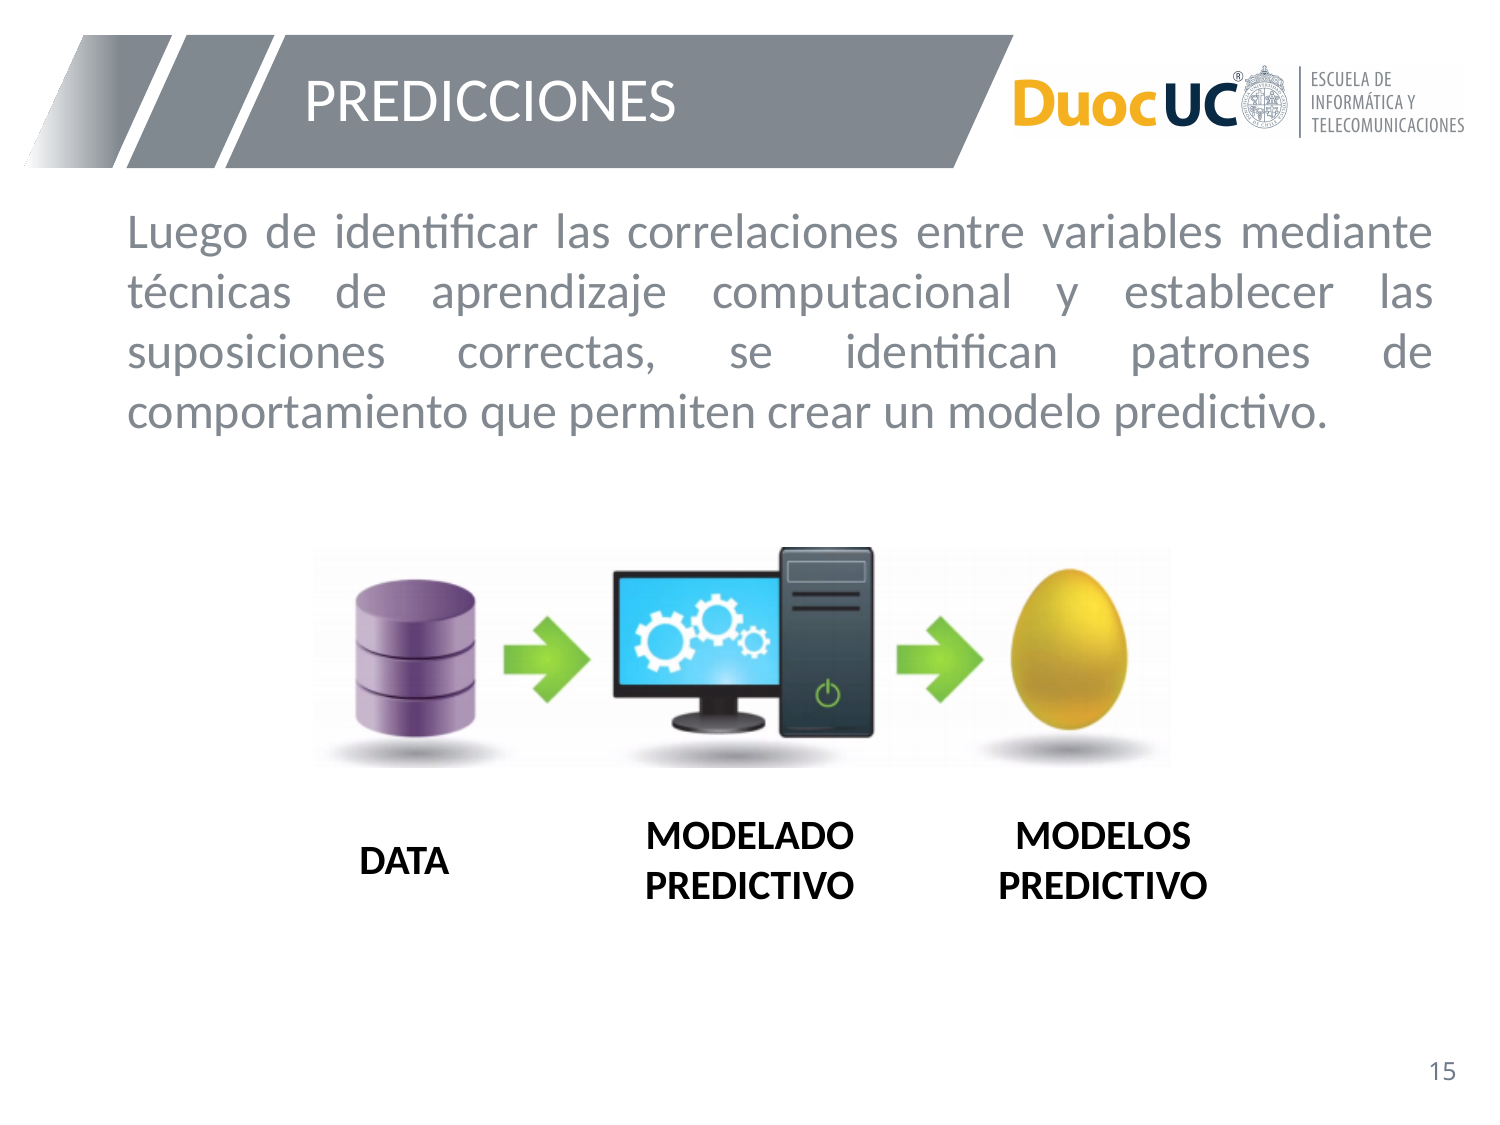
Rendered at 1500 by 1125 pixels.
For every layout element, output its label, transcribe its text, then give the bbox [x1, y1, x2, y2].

text_box MODELADO PREDICTIVO [593, 792, 907, 933]
text_box DATA [344, 817, 478, 907]
picture [312, 546, 1188, 768]
list Luego de identificar las correlaciones entre variables mediante técnicas de aprendizaje computacional y establecer las suposiciones correctas, se identifican patrones de comportamiento que permiten crear un modelo predictivo. [99, 191, 1450, 971]
picture [1056, 63, 1465, 140]
title PREDICCIONES [289, 34, 1056, 169]
text_box MODELOS PREDICTIVO [946, 792, 1260, 933]
